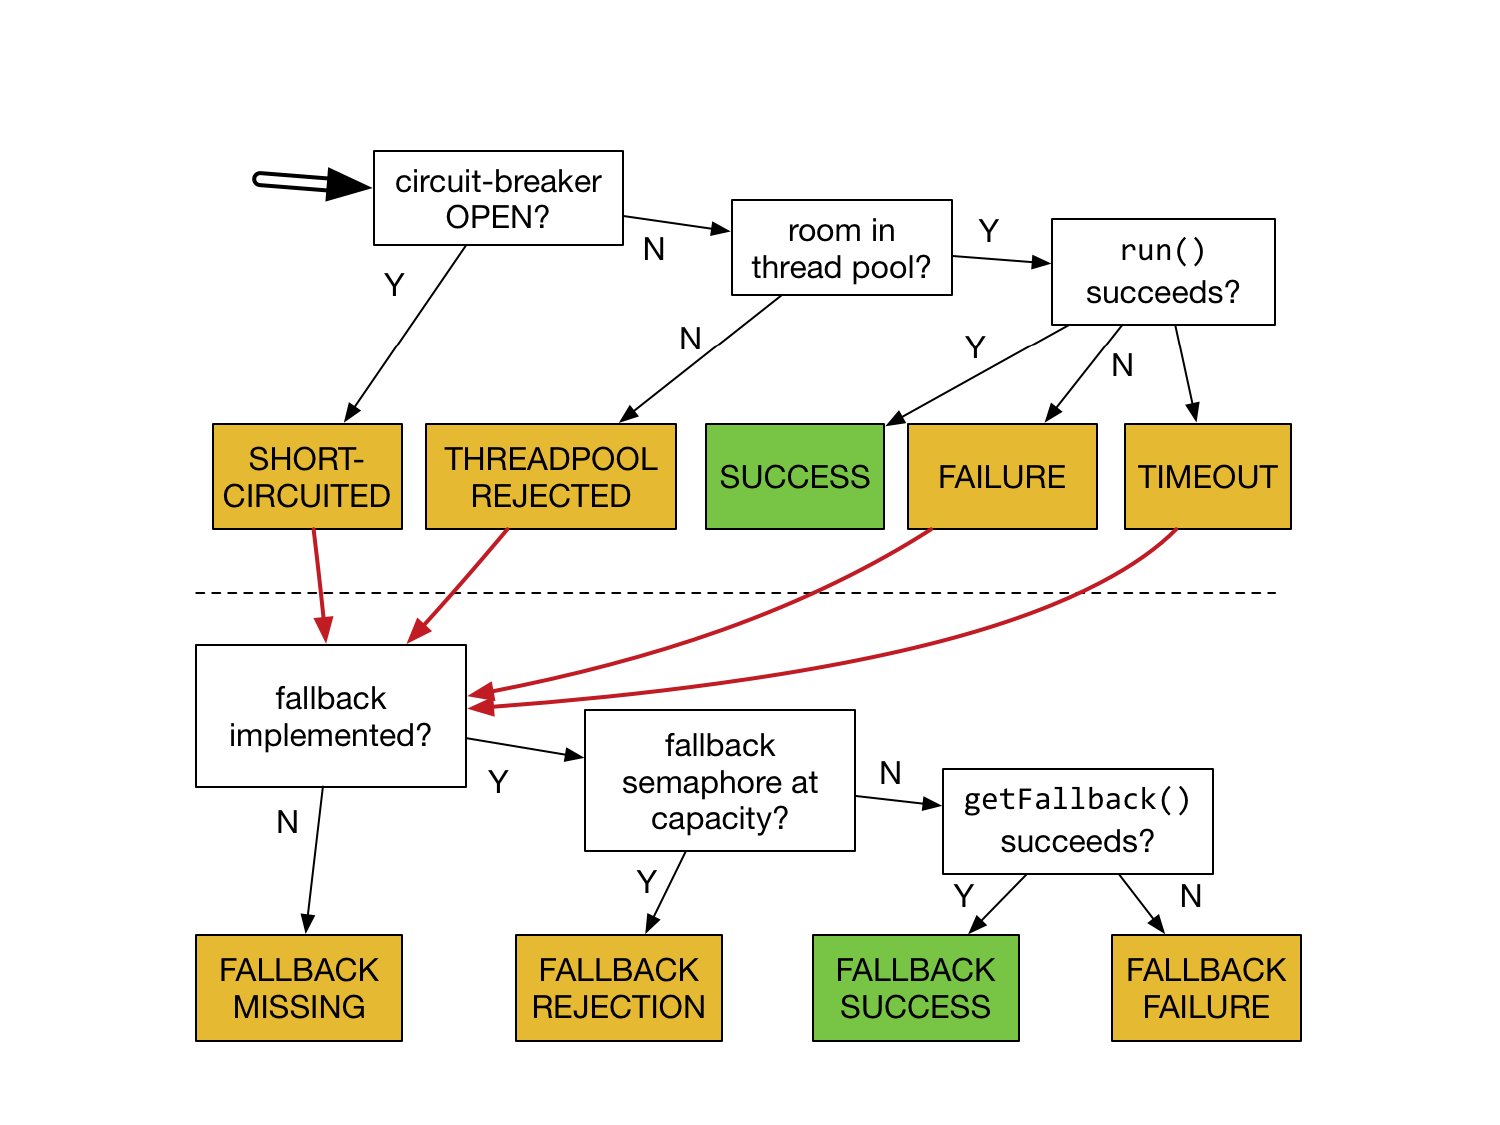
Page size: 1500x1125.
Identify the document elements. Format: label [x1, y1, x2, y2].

list [176, 102, 1327, 1079]
